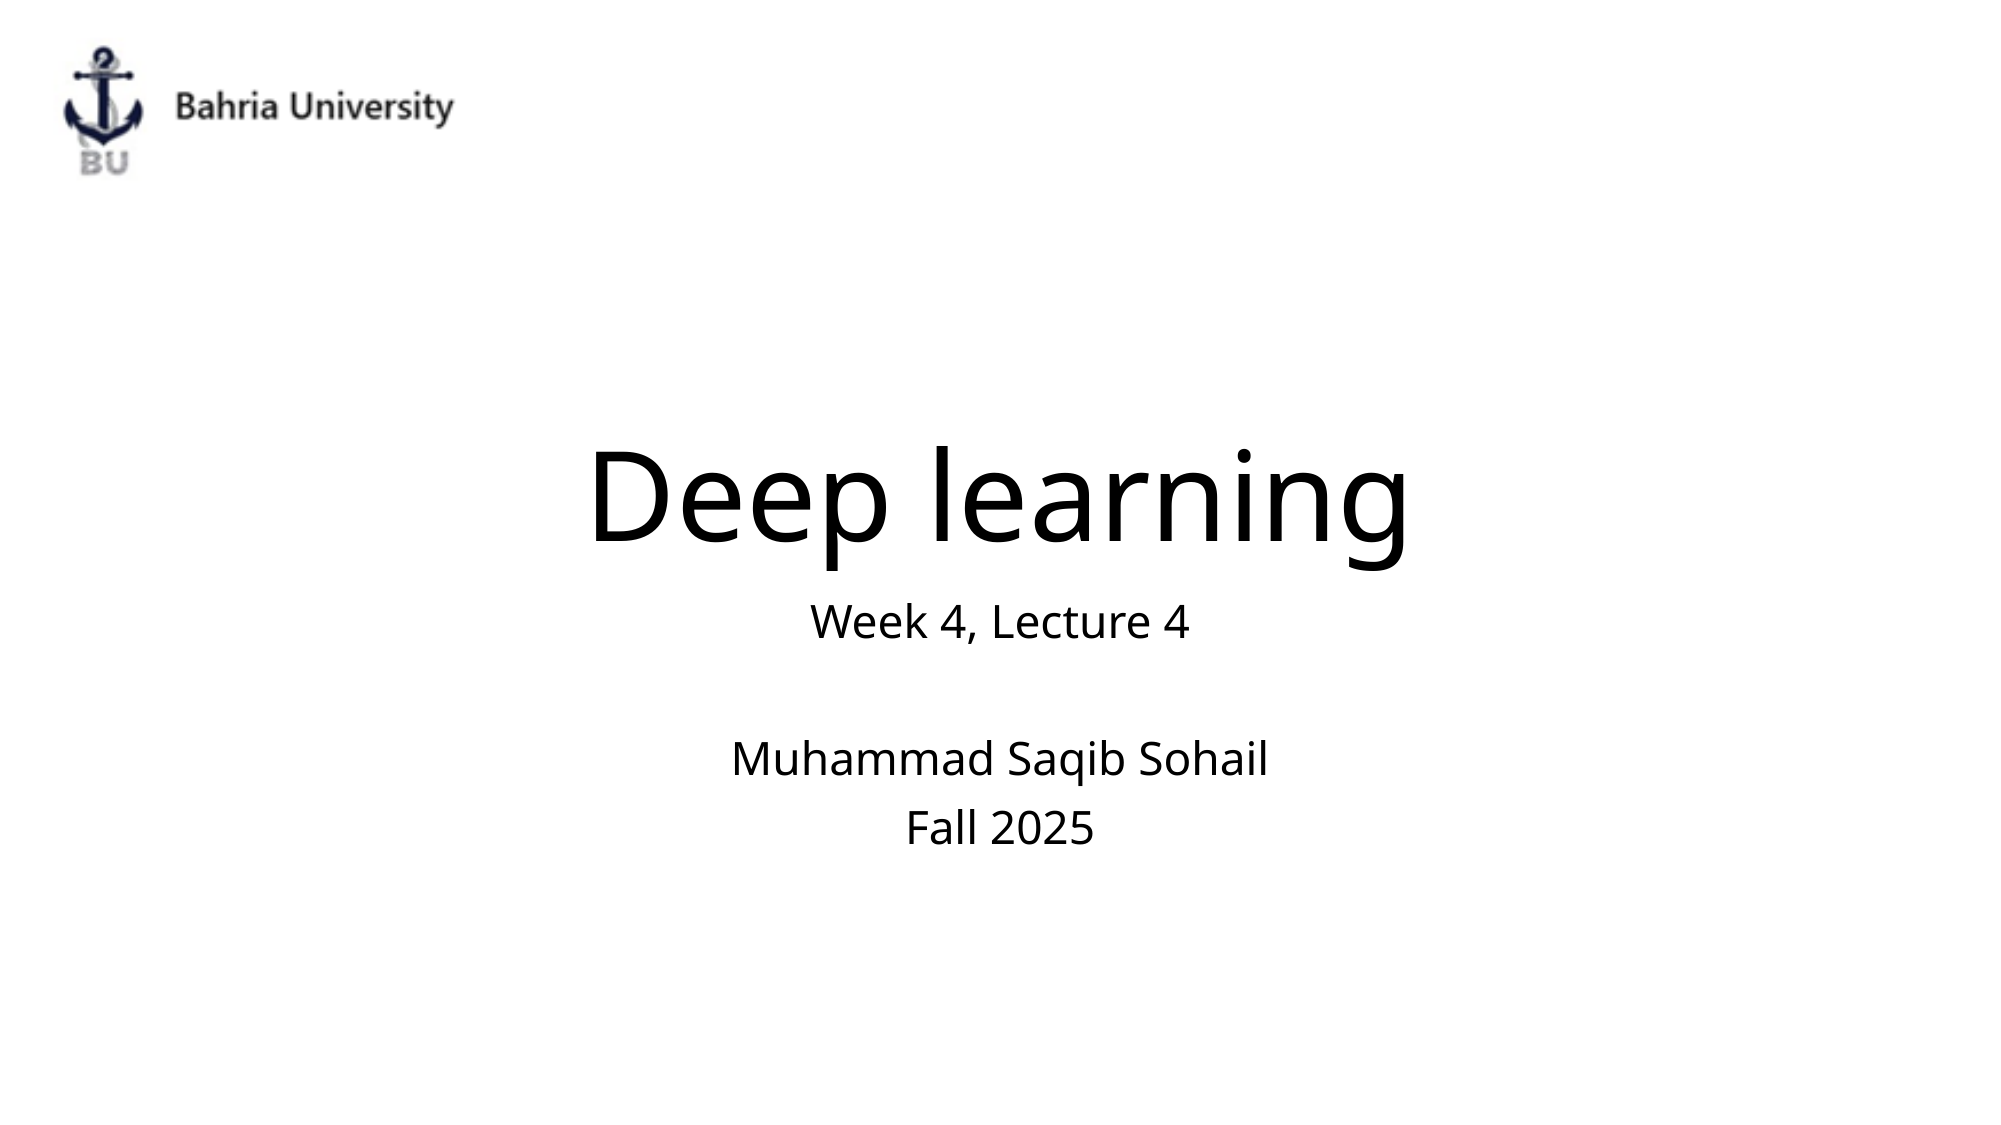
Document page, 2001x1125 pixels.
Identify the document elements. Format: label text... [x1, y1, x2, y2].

picture [48, 37, 468, 185]
subtitle Week 4, Lecture 4 Muhammad Saqib Sohail Fall 2025 [249, 590, 1750, 863]
title Deep learning [249, 184, 1750, 576]
